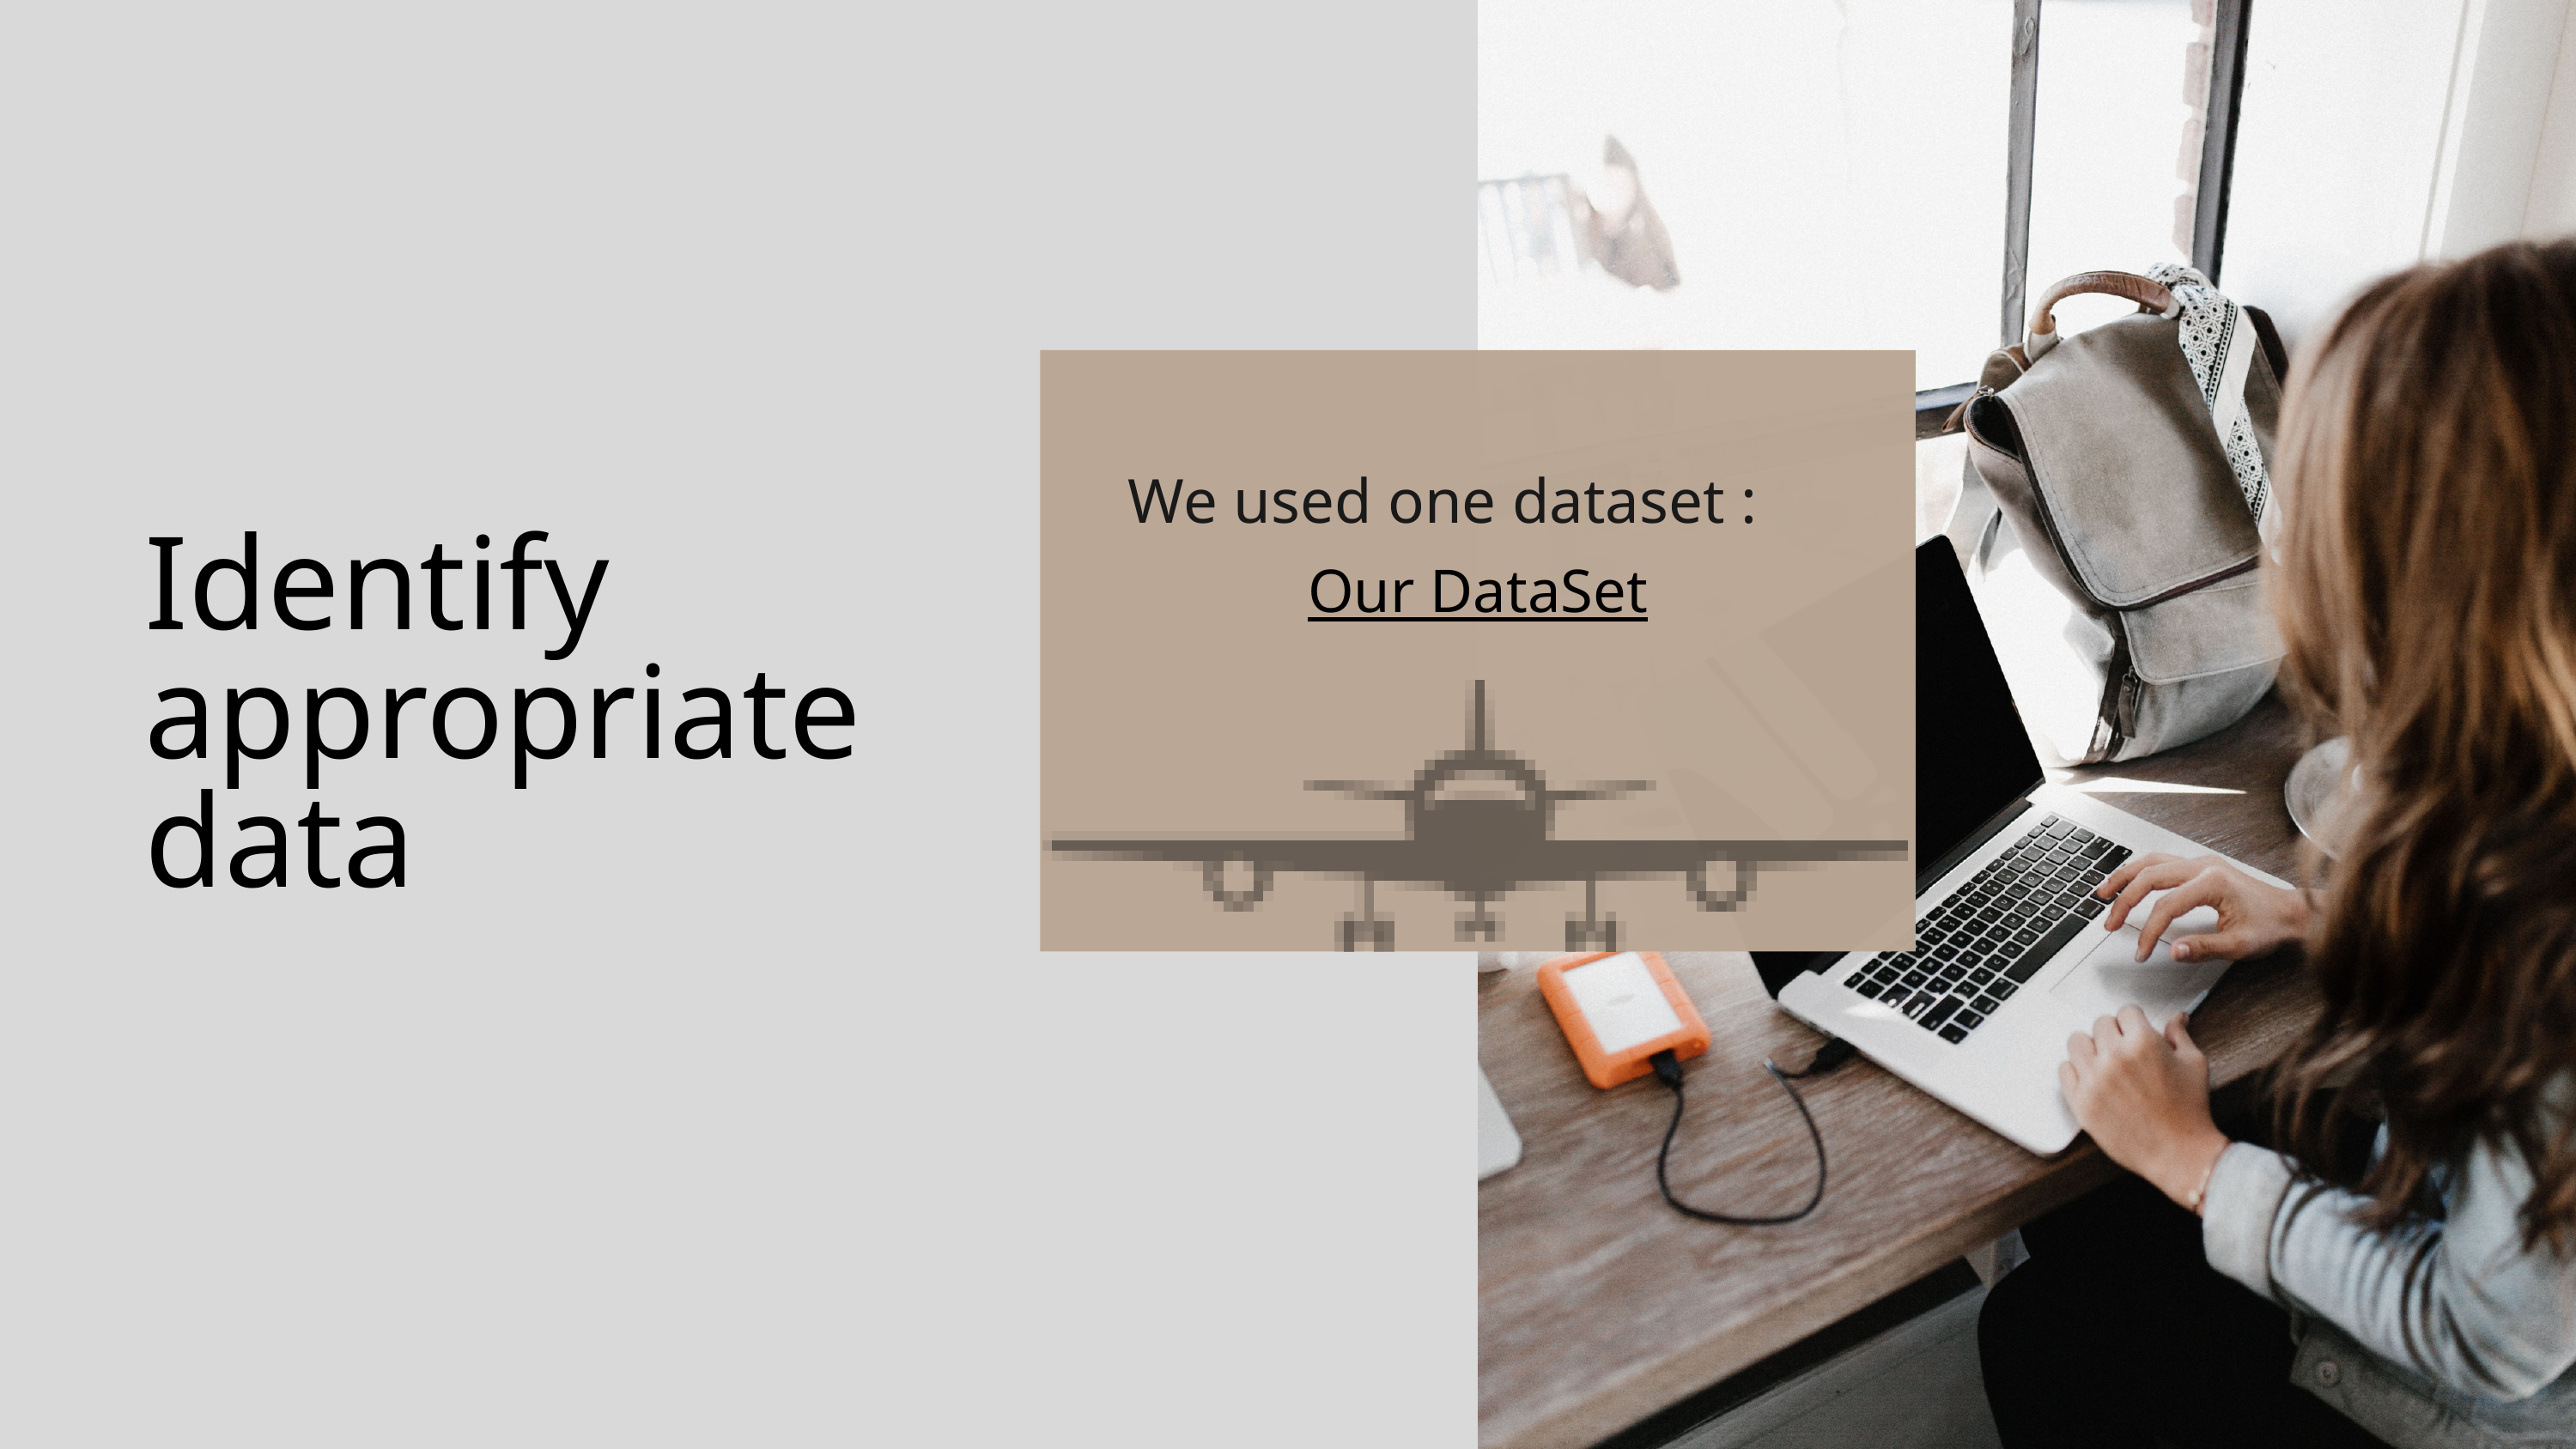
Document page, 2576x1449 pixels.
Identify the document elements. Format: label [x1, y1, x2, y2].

text_box [0, 0, 1479, 1449]
picture [1042, 0, 2576, 1449]
text_box [1127, 467, 1828, 652]
